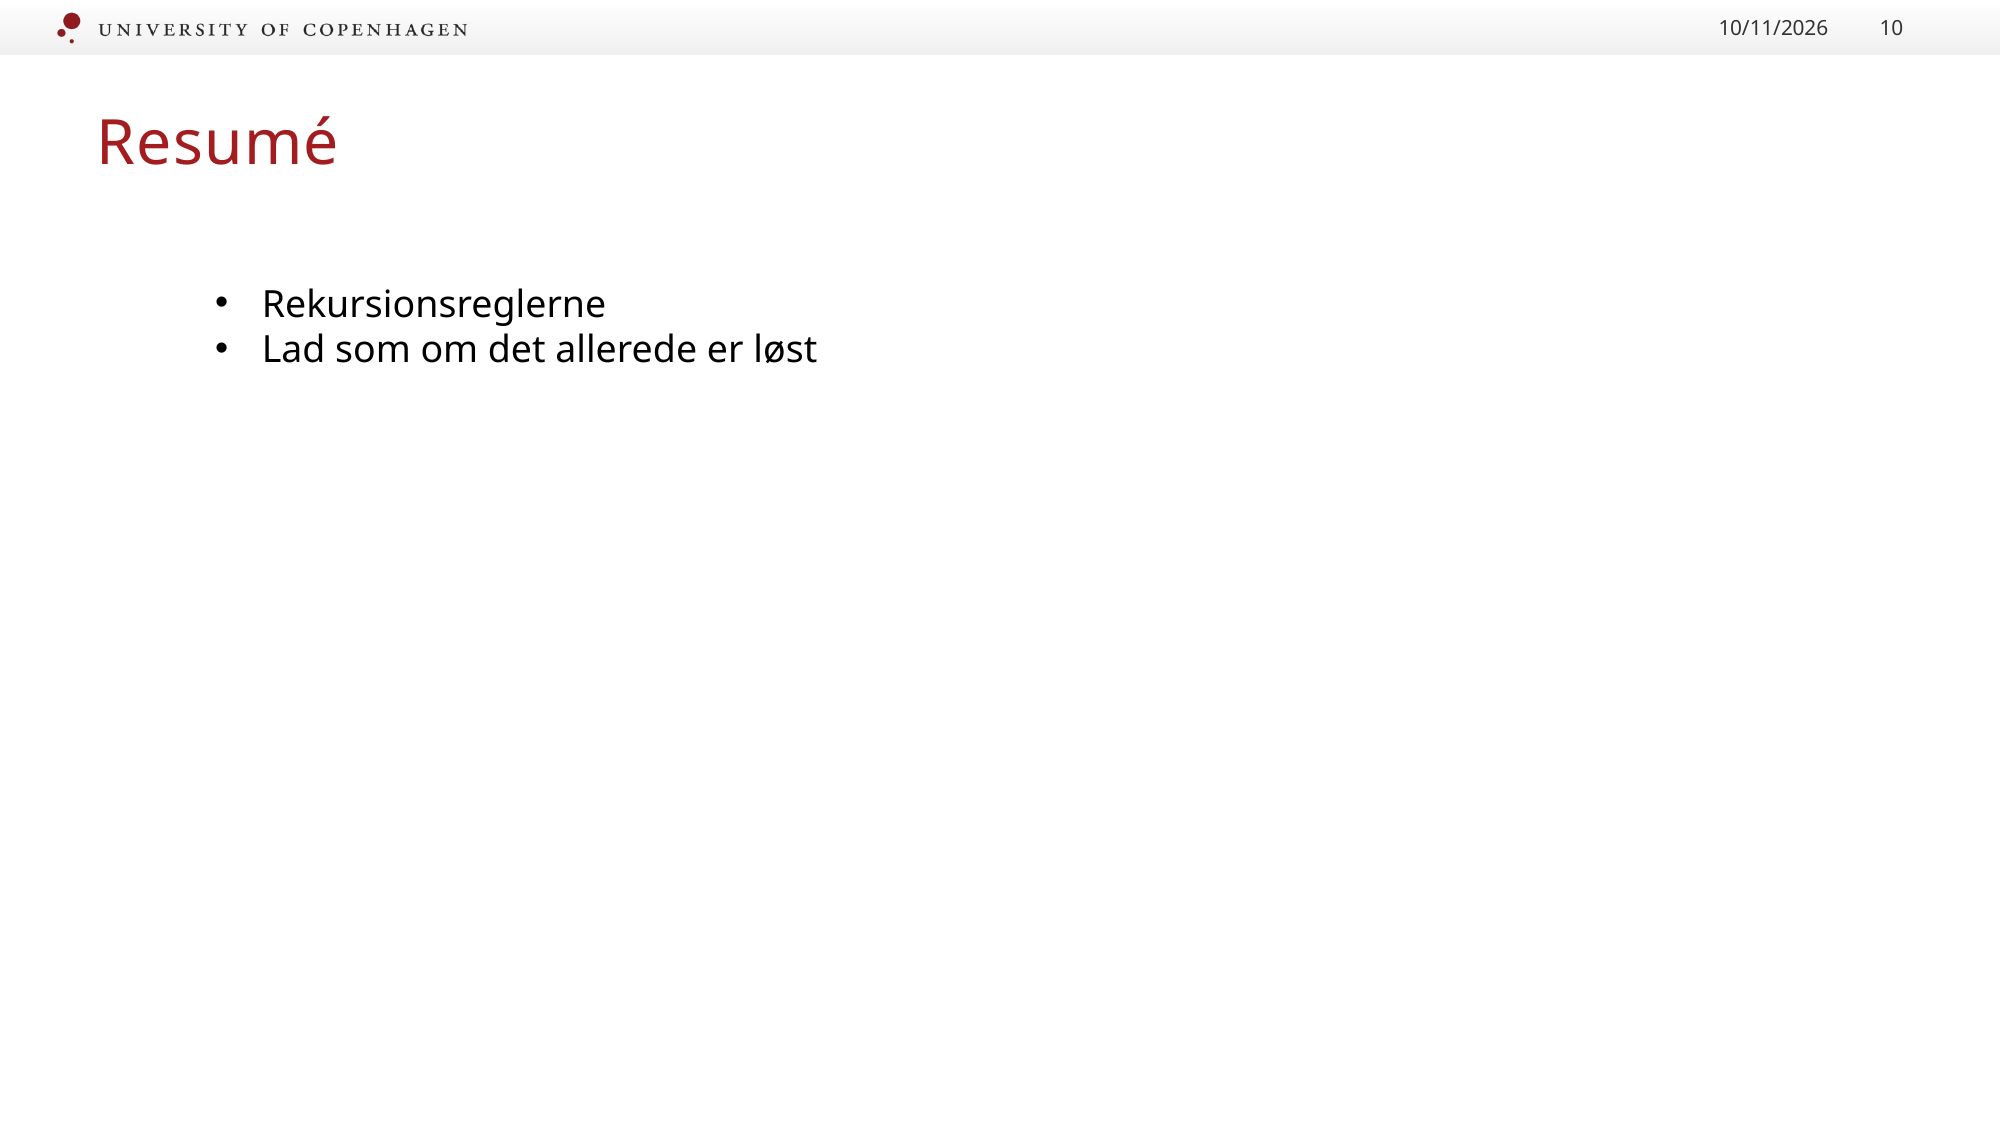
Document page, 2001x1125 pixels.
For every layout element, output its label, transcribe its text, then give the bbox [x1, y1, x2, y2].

slide_number 10 [1840, 14, 1904, 43]
title Resumé [96, 101, 1904, 244]
picture [92, 15, 475, 42]
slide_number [1694, 14, 1829, 43]
text_box Rekursionsreglerne Lad som om det allerede er løst [200, 272, 833, 377]
